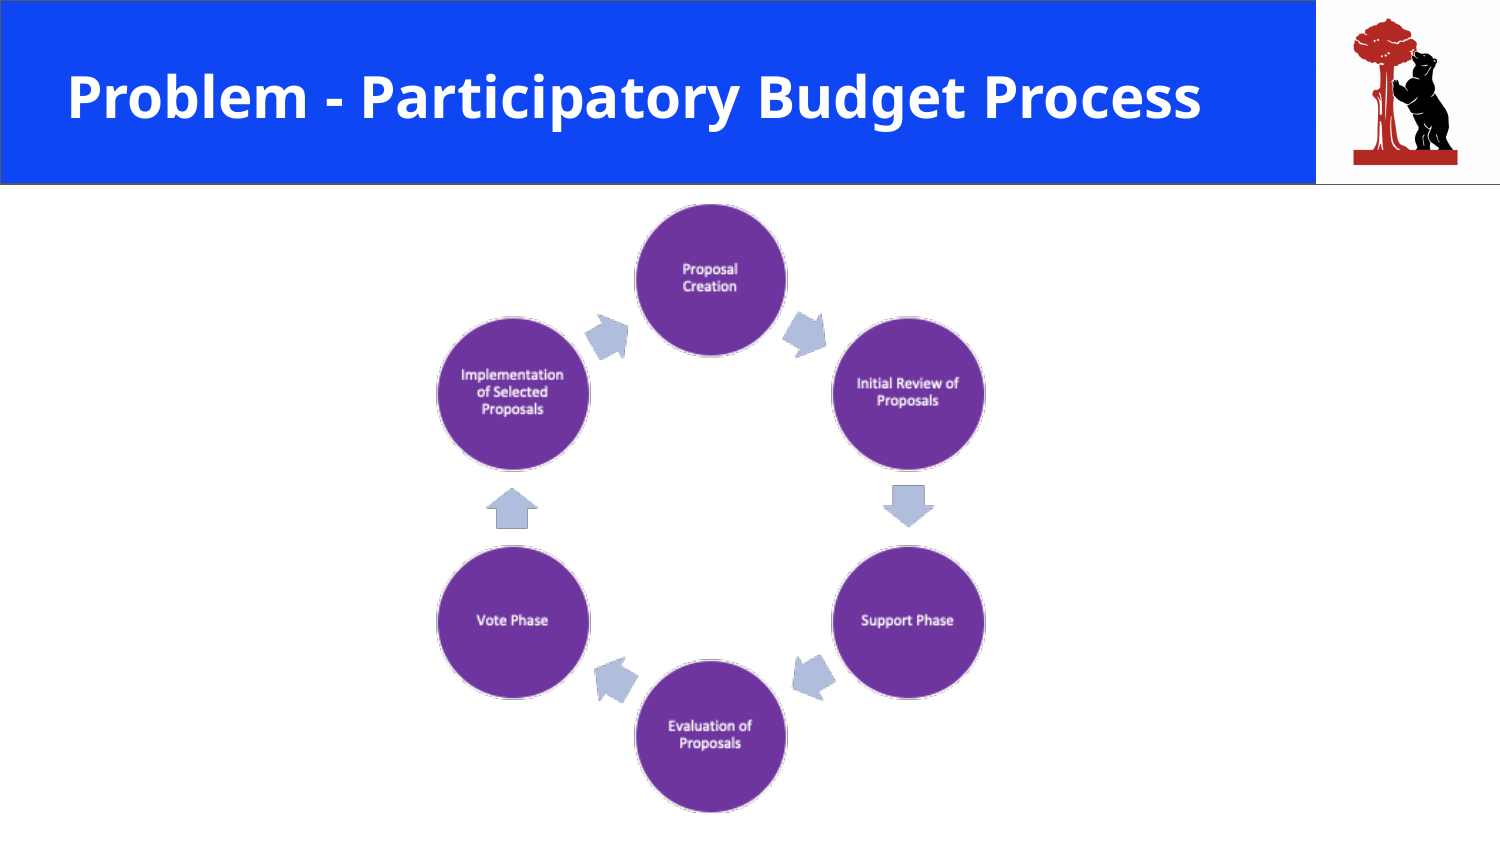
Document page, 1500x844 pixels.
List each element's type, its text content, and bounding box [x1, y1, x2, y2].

picture [1315, 0, 1500, 185]
title Problem - Participatory Budget Process [51, 44, 1310, 139]
text_box [0, 0, 1313, 184]
picture [254, 203, 1168, 814]
